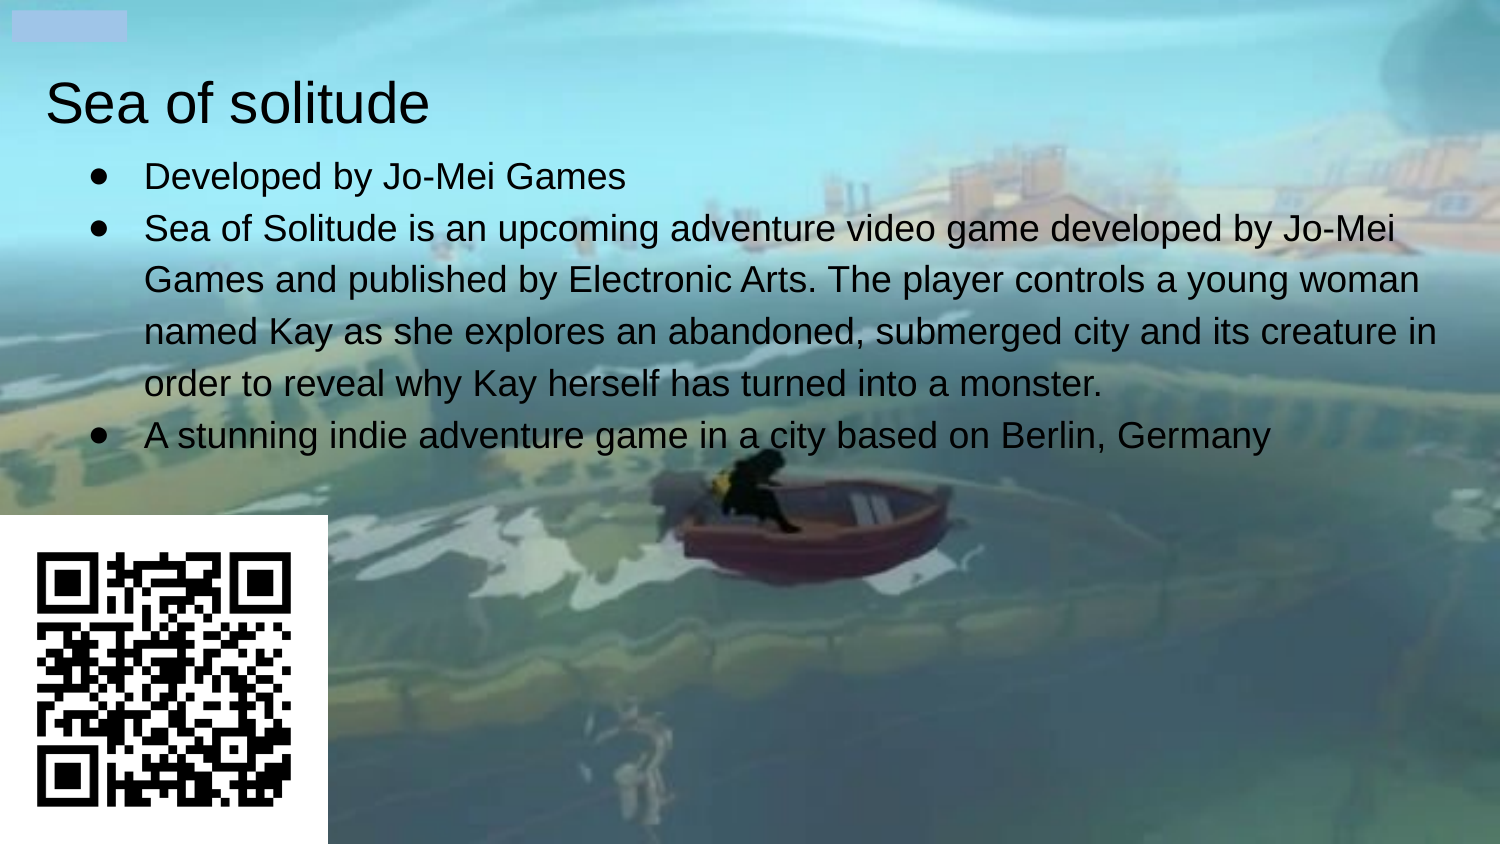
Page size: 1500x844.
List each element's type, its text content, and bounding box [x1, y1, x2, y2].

picture [0, 0, 1500, 844]
list Developed by Jo-Mei Games Sea of Solitude is an upcoming adventure video game developed by Jo-Mei Games and published by Electronic Arts. The player controls a young woman named Kay as she explores an abandoned, submerged city and its creature in order to reveal why Kay herself has turned into a monster. A stunning indie adventure game in a city based on Berlin, Germany [53, 130, 1461, 763]
title Sea of solitude [30, 50, 1428, 145]
text_box [11, 10, 128, 42]
